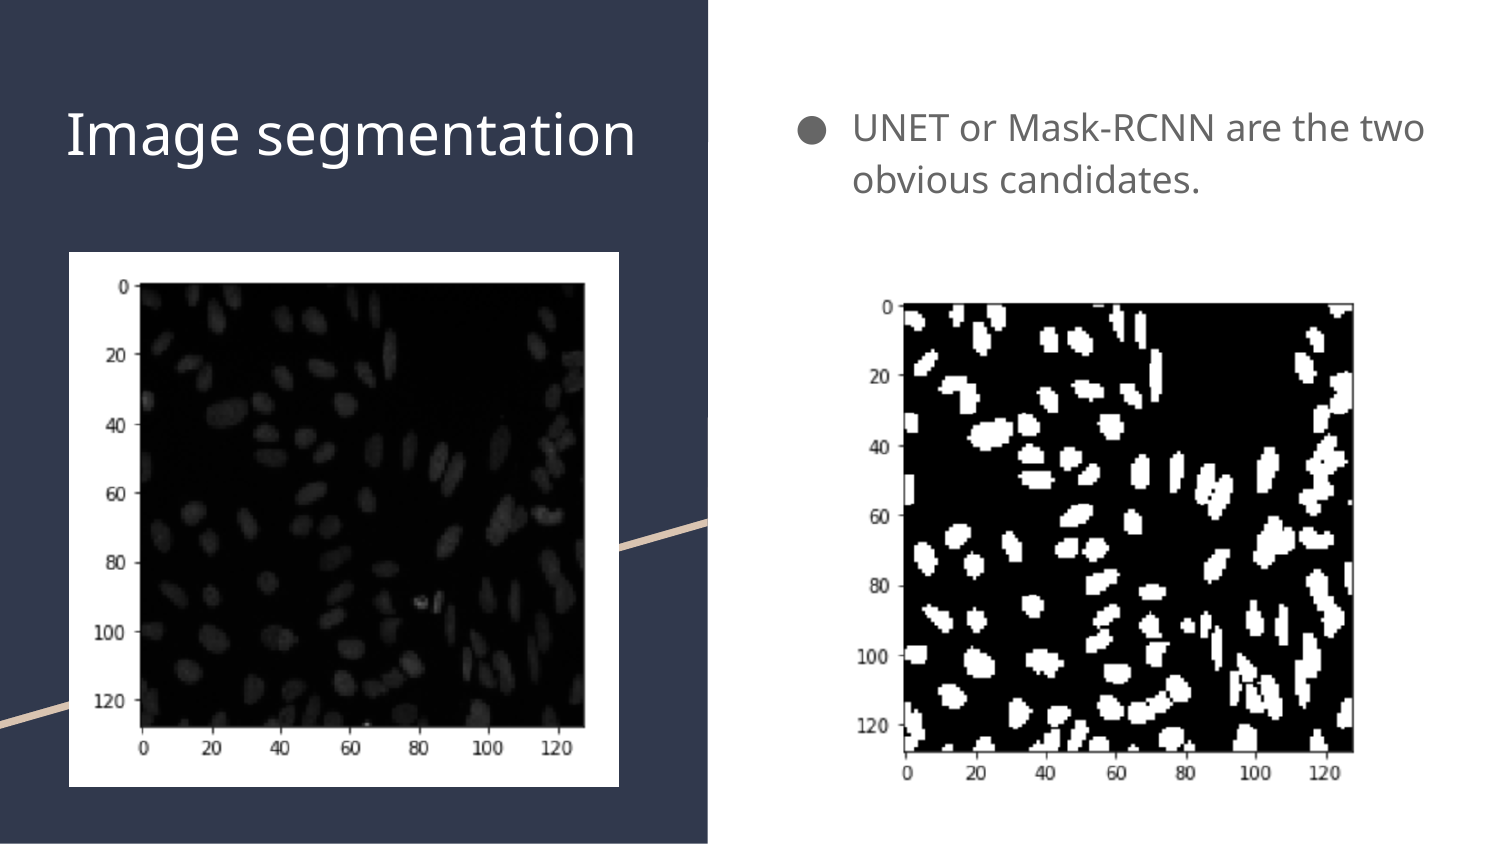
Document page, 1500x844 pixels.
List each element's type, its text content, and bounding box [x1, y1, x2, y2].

picture [69, 252, 619, 788]
list UNET or Mask-RCNN are the two obvious candidates. [761, 82, 1446, 755]
title Image segmentation [51, 82, 660, 494]
picture [832, 252, 1375, 788]
